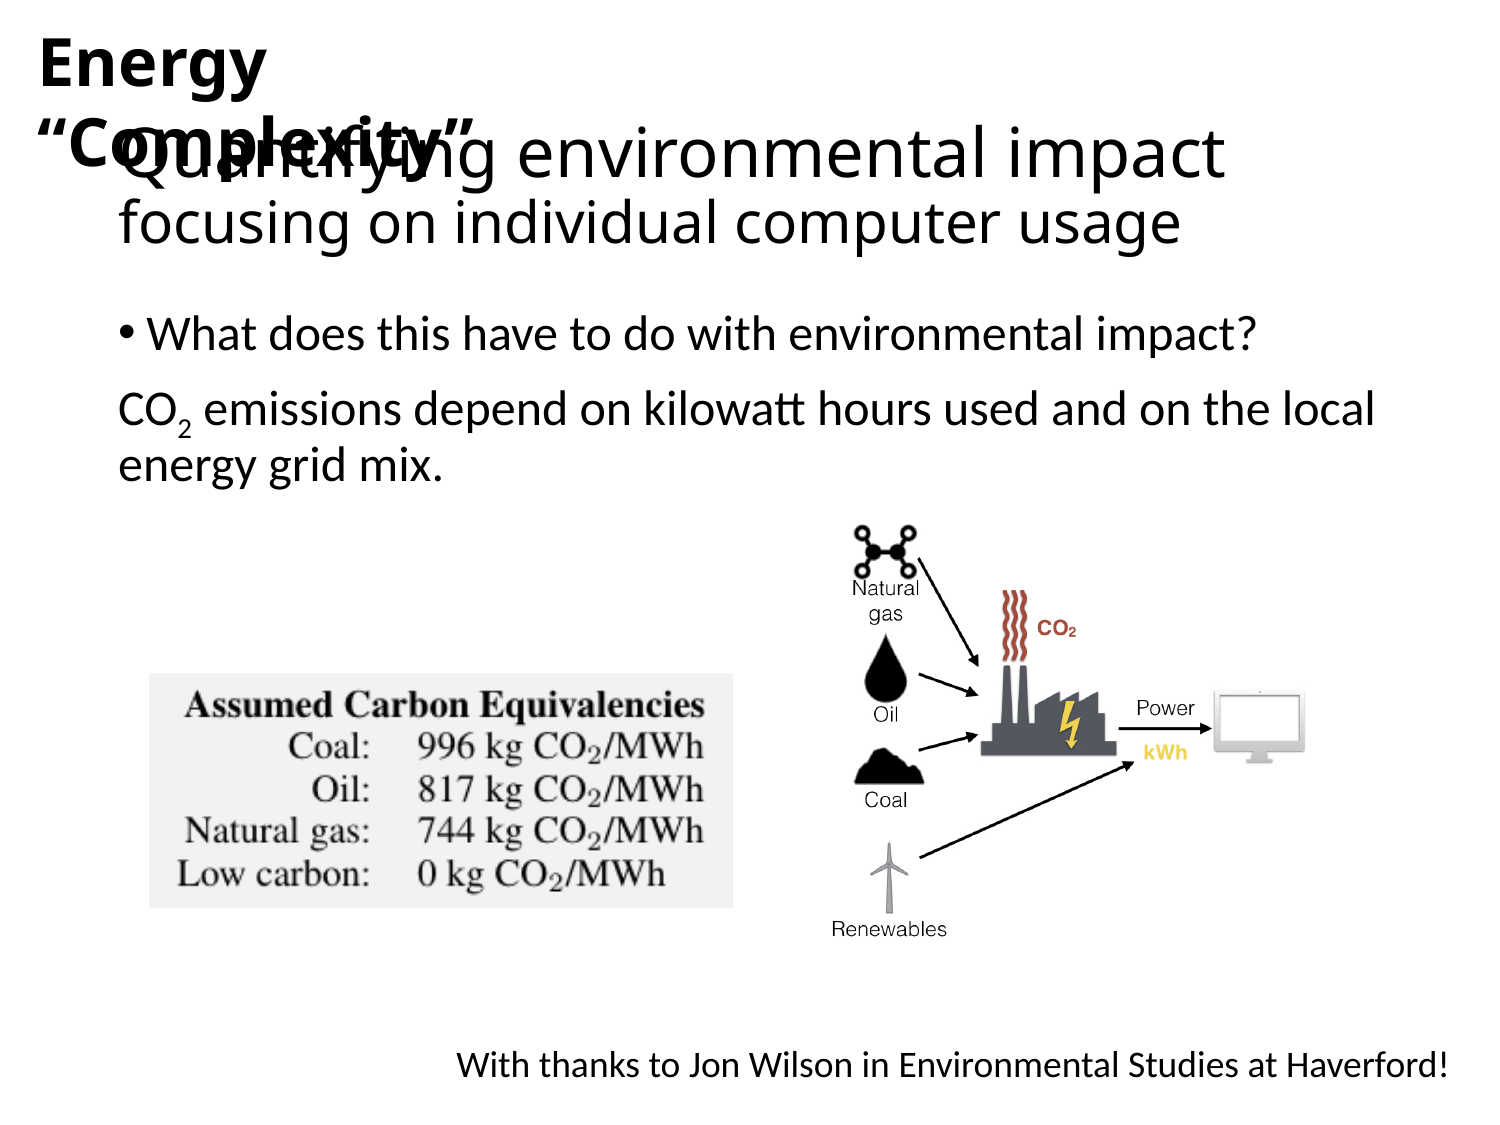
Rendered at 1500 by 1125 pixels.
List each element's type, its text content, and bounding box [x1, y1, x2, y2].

picture [149, 673, 733, 908]
text_box Energy “Complexity” [22, 11, 737, 122]
text_box Quantifying environmental impact focusing on individual computer usage [103, 97, 1397, 278]
text_box With thanks to Jon Wilson in Environmental Studies at Haverford! [441, 1032, 1466, 1093]
list What does this have to do with environmental impact? CO2 emissions depend on kilowatt hours used and on the local energy grid mix. [103, 299, 1397, 1014]
picture [806, 523, 1317, 943]
